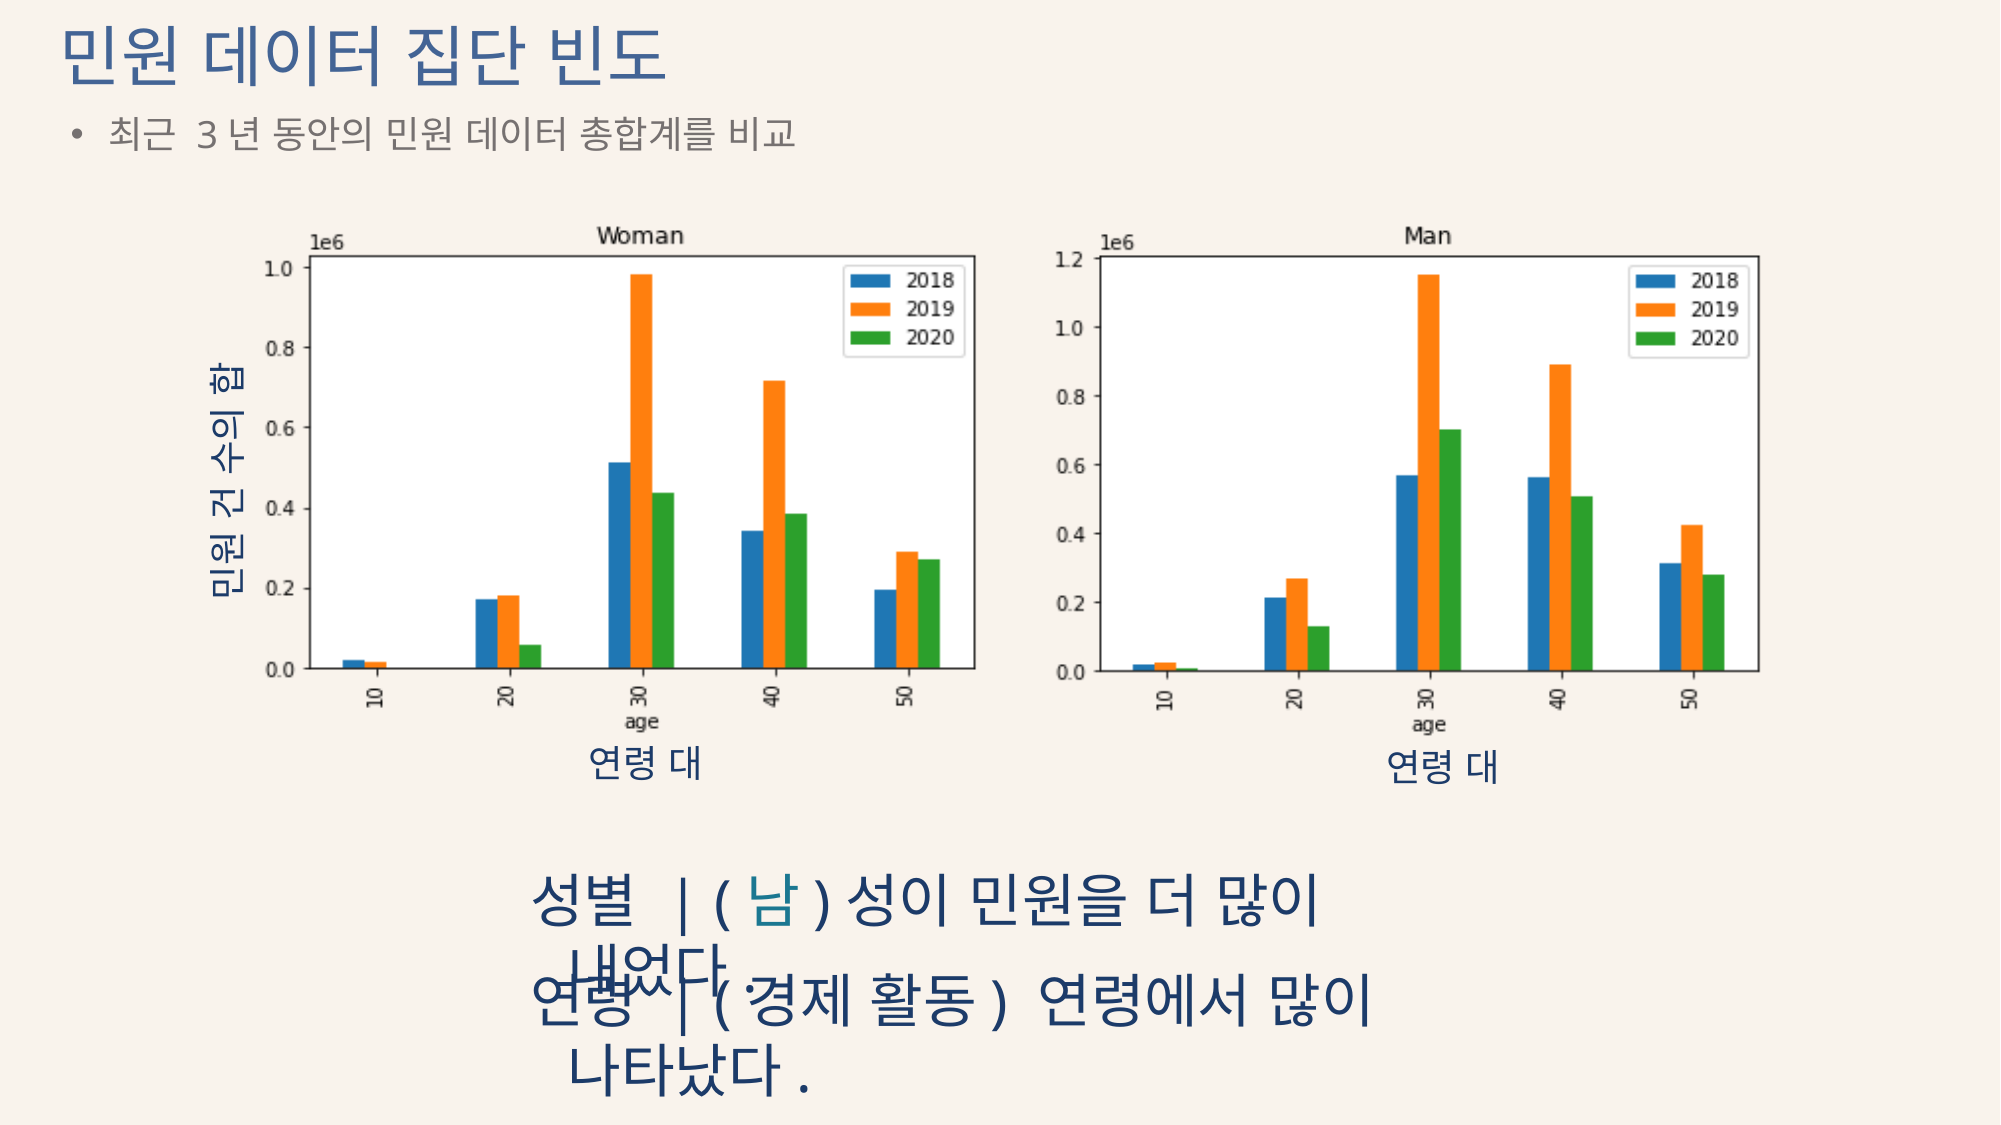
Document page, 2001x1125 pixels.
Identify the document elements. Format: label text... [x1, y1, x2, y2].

text_box 최근 3년 동안의 민원 데이터 총합계를 비교 [55, 103, 823, 164]
text_box 연령 | (경제 활동) 연령에서 많이 나타났다. [515, 957, 1523, 1112]
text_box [197, 212, 1772, 798]
text_box 성별 | (남)성이 민원을 더 많이 내었다. [515, 856, 1403, 957]
title 민원 데이터 집단 빈도 [44, 3, 1770, 116]
